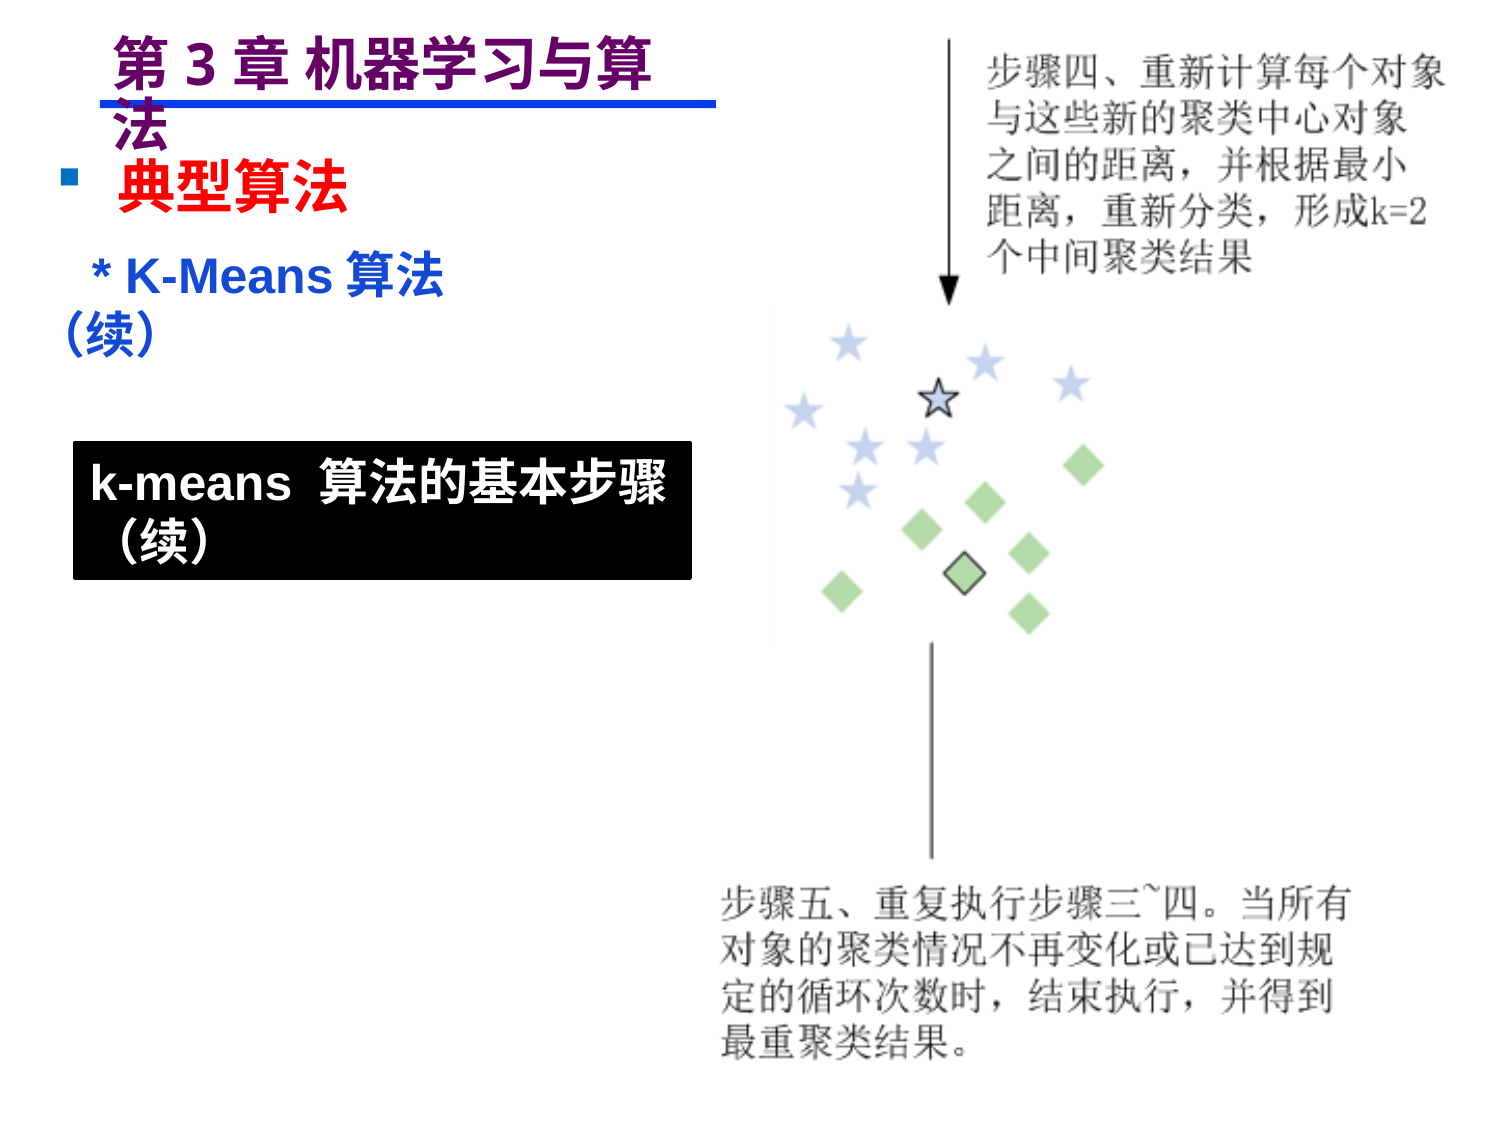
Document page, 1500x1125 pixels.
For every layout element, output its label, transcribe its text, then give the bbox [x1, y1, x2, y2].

title 第3章 机器学习与算法 [100, 32, 710, 141]
text_box k-means 算法的基本步骤 （续） [73, 441, 692, 580]
subtitle 典型算法 [41, 141, 710, 230]
picture [716, 34, 1453, 1074]
text_box * K-Means算法（续） [20, 236, 586, 326]
